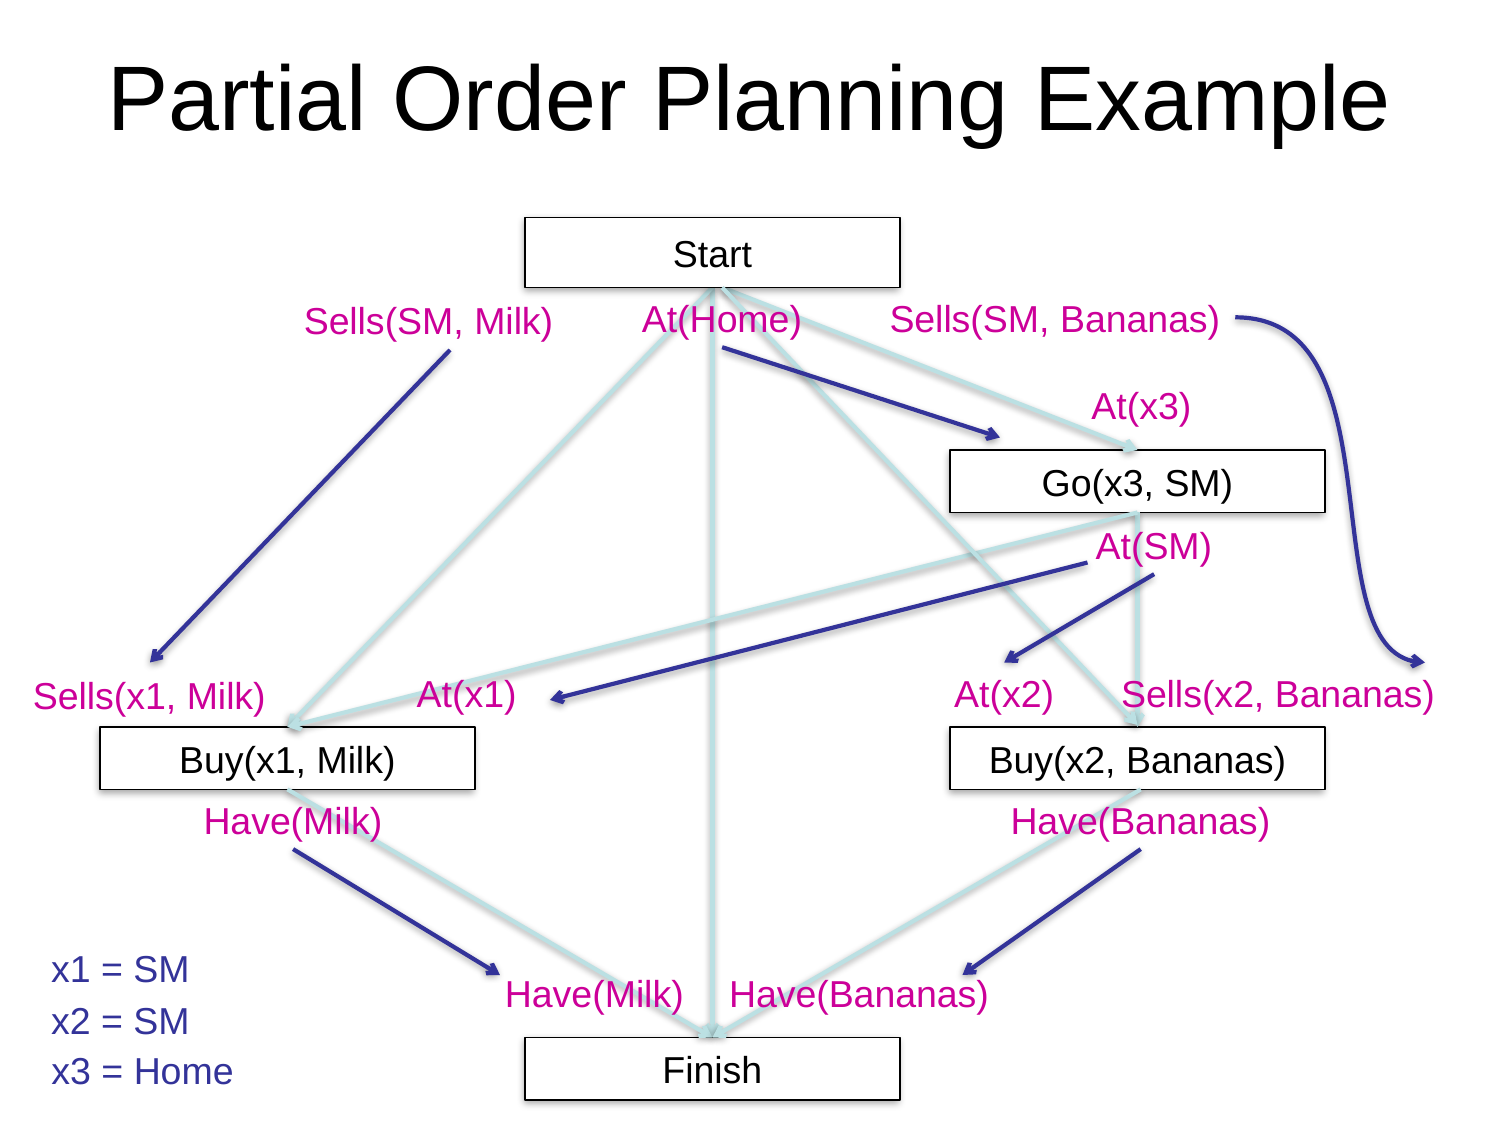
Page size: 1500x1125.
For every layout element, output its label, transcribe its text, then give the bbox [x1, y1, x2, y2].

text_box Buy(x2, Bananas) [949, 726, 1326, 790]
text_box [149, 349, 451, 663]
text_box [721, 347, 1001, 438]
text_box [287, 512, 717, 728]
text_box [1237, 317, 1426, 663]
text_box x1 = SM [36, 937, 205, 989]
text_box At(x3) [1142, 374, 1207, 435]
text_box Start [524, 217, 901, 287]
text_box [721, 672, 1138, 726]
text_box Sells(SM, Bananas) [1139, 287, 1236, 348]
text_box Have(Bananas) [1142, 789, 1286, 850]
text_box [721, 287, 1138, 573]
text_box Have(Milk) [188, 789, 285, 850]
text_box x3 = Home [36, 1039, 249, 1100]
text_box At(SM) [1142, 514, 1228, 575]
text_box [292, 849, 501, 976]
text_box Finish [524, 1046, 901, 1101]
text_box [1091, 574, 1155, 663]
text_box x2 = SM [36, 989, 205, 1039]
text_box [287, 287, 713, 510]
text_box Buy(x1, Milk) [99, 726, 476, 790]
text_box Go(x3, SM) [1141, 449, 1232, 513]
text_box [712, 789, 1142, 1038]
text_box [287, 789, 710, 1038]
title Partial Order Planning Example [74, 0, 1426, 188]
text_box Sells(x1, Milk) [18, 664, 281, 725]
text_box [962, 849, 1141, 976]
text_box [549, 562, 1088, 701]
text_box Sells(x2, Bananas) [1142, 662, 1450, 723]
